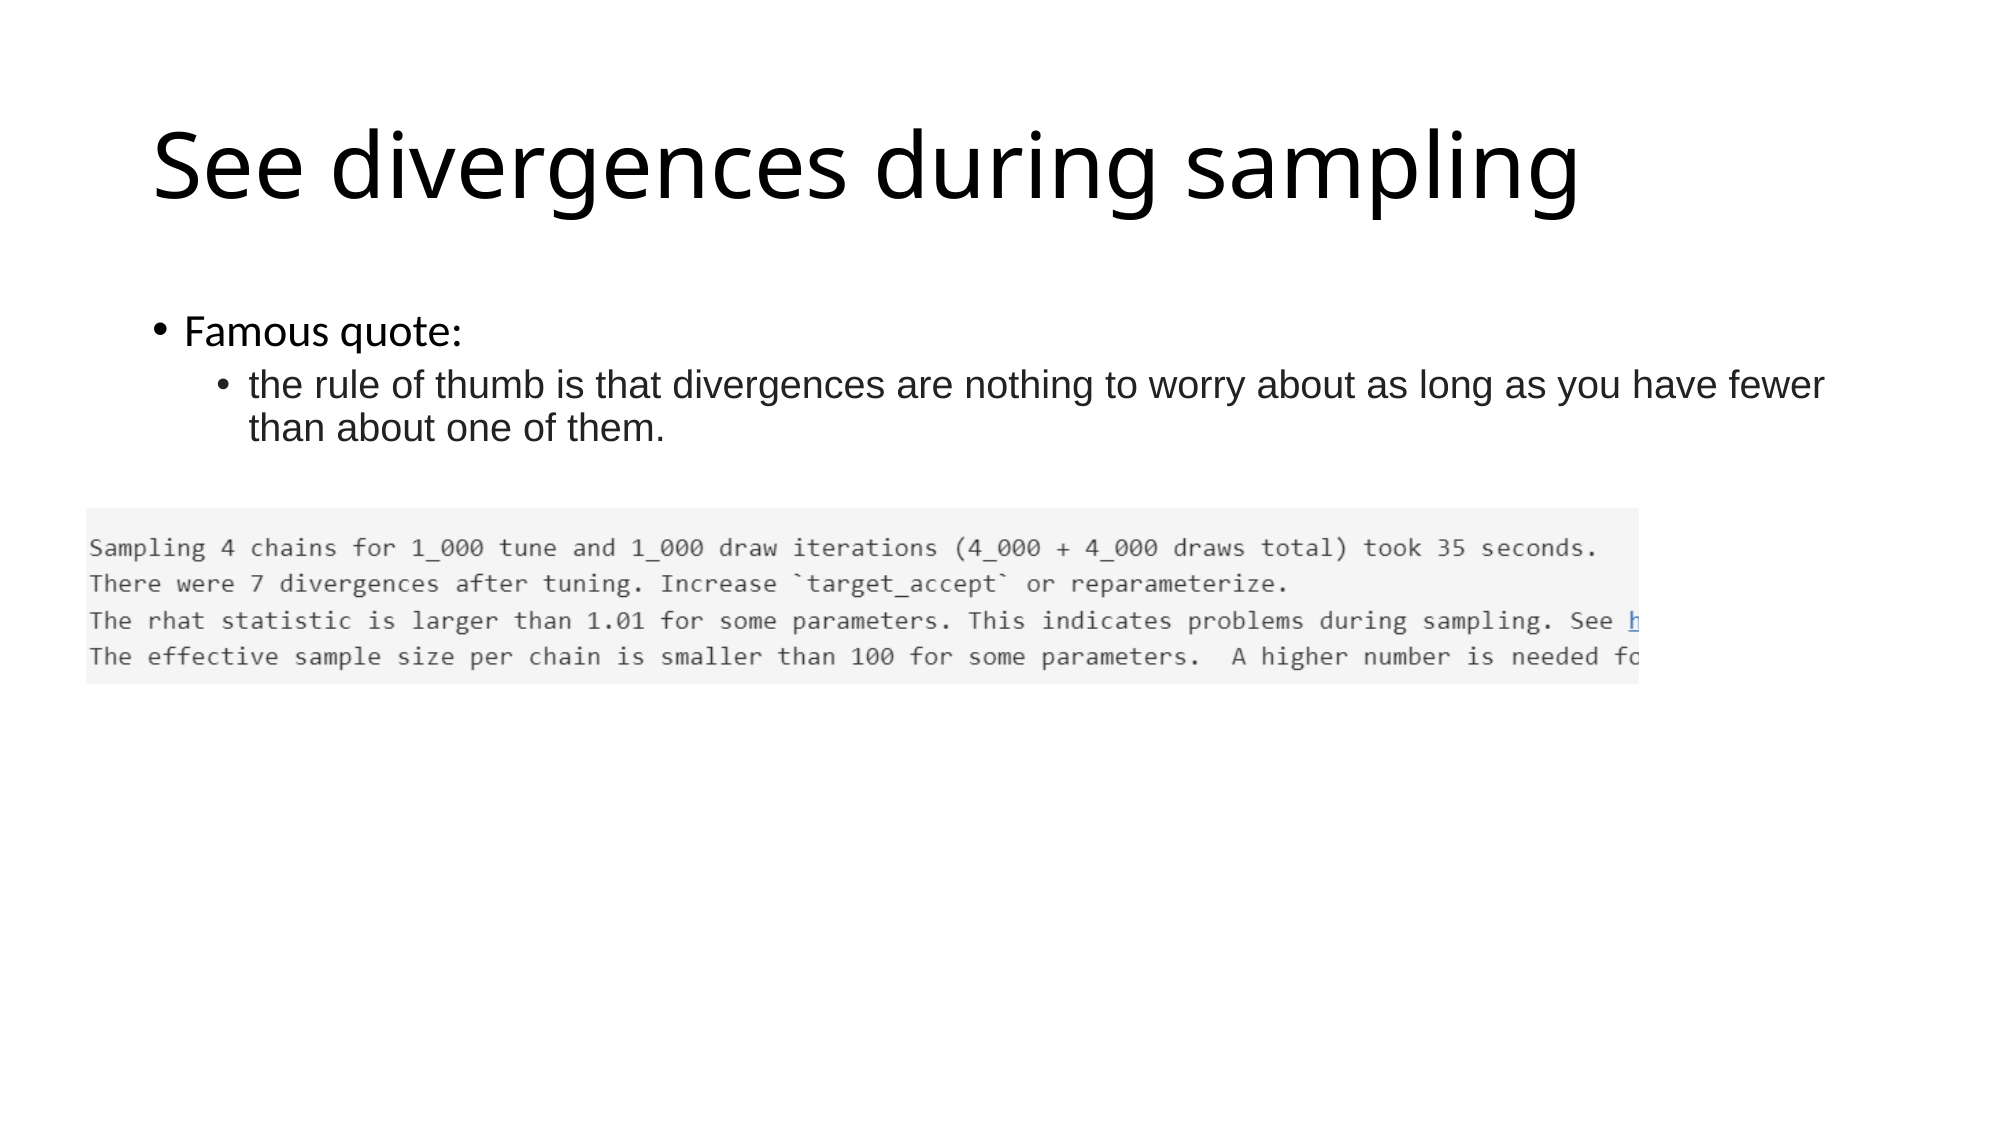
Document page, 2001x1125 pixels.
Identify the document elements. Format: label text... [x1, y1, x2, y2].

title See divergences during sampling [137, 59, 1863, 278]
list Famous quote: the rule of thumb is that divergences are nothing to worry about as long as you have fewer than about one of them. [137, 299, 1863, 458]
picture [86, 508, 1639, 684]
